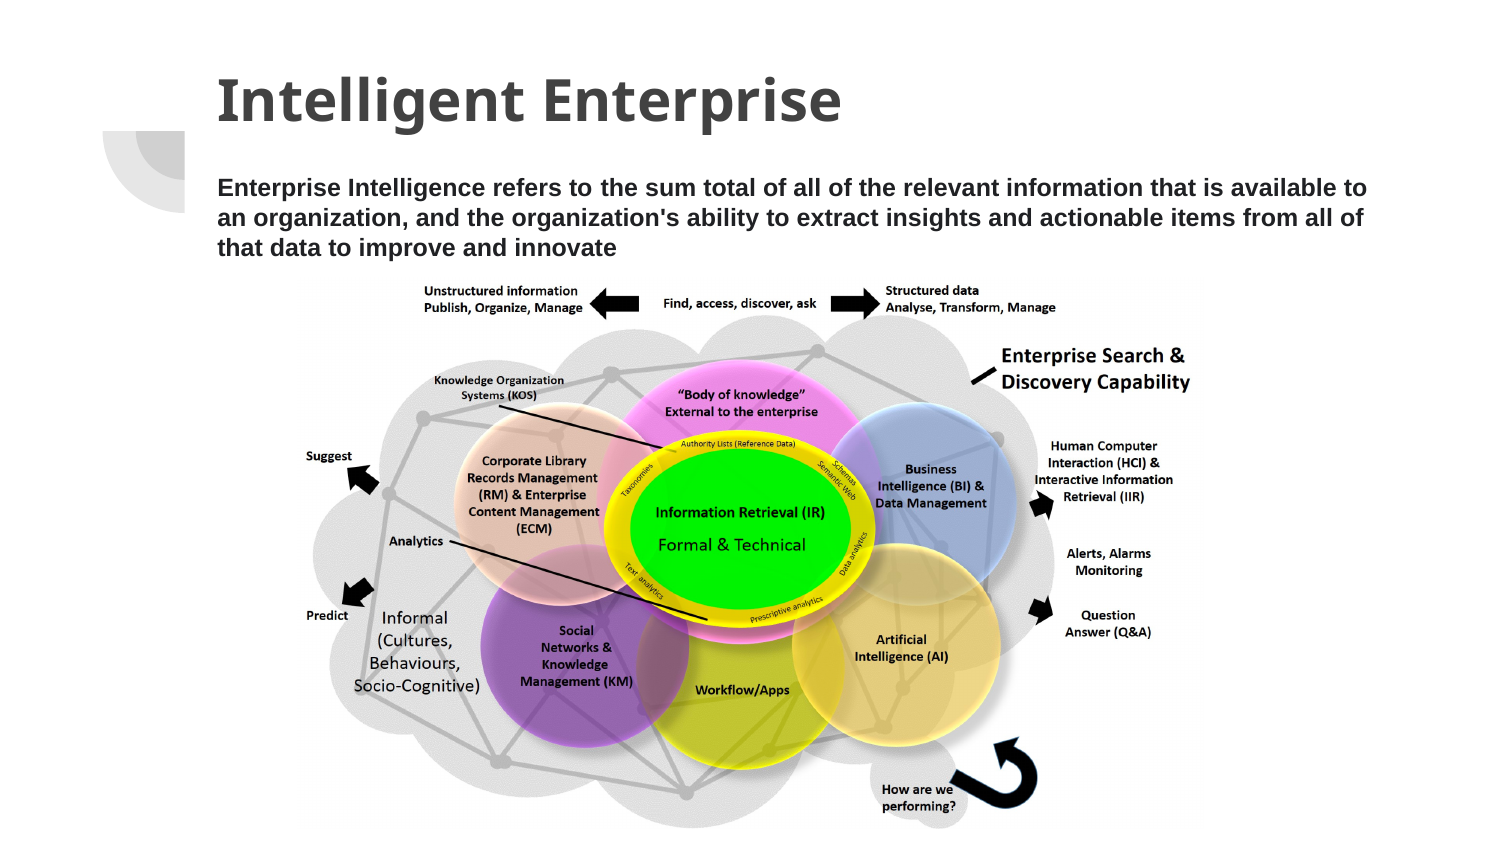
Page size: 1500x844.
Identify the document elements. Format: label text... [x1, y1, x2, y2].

picture [297, 277, 1204, 829]
text_box Enterprise Intelligence refers to the sum total of all of the relevant information that is available to an organization, and the organization's ability to extract insights and actionable items from all of that data to improve and innovate [202, 156, 1385, 277]
title Intelligent Enterprise [202, 48, 1356, 156]
